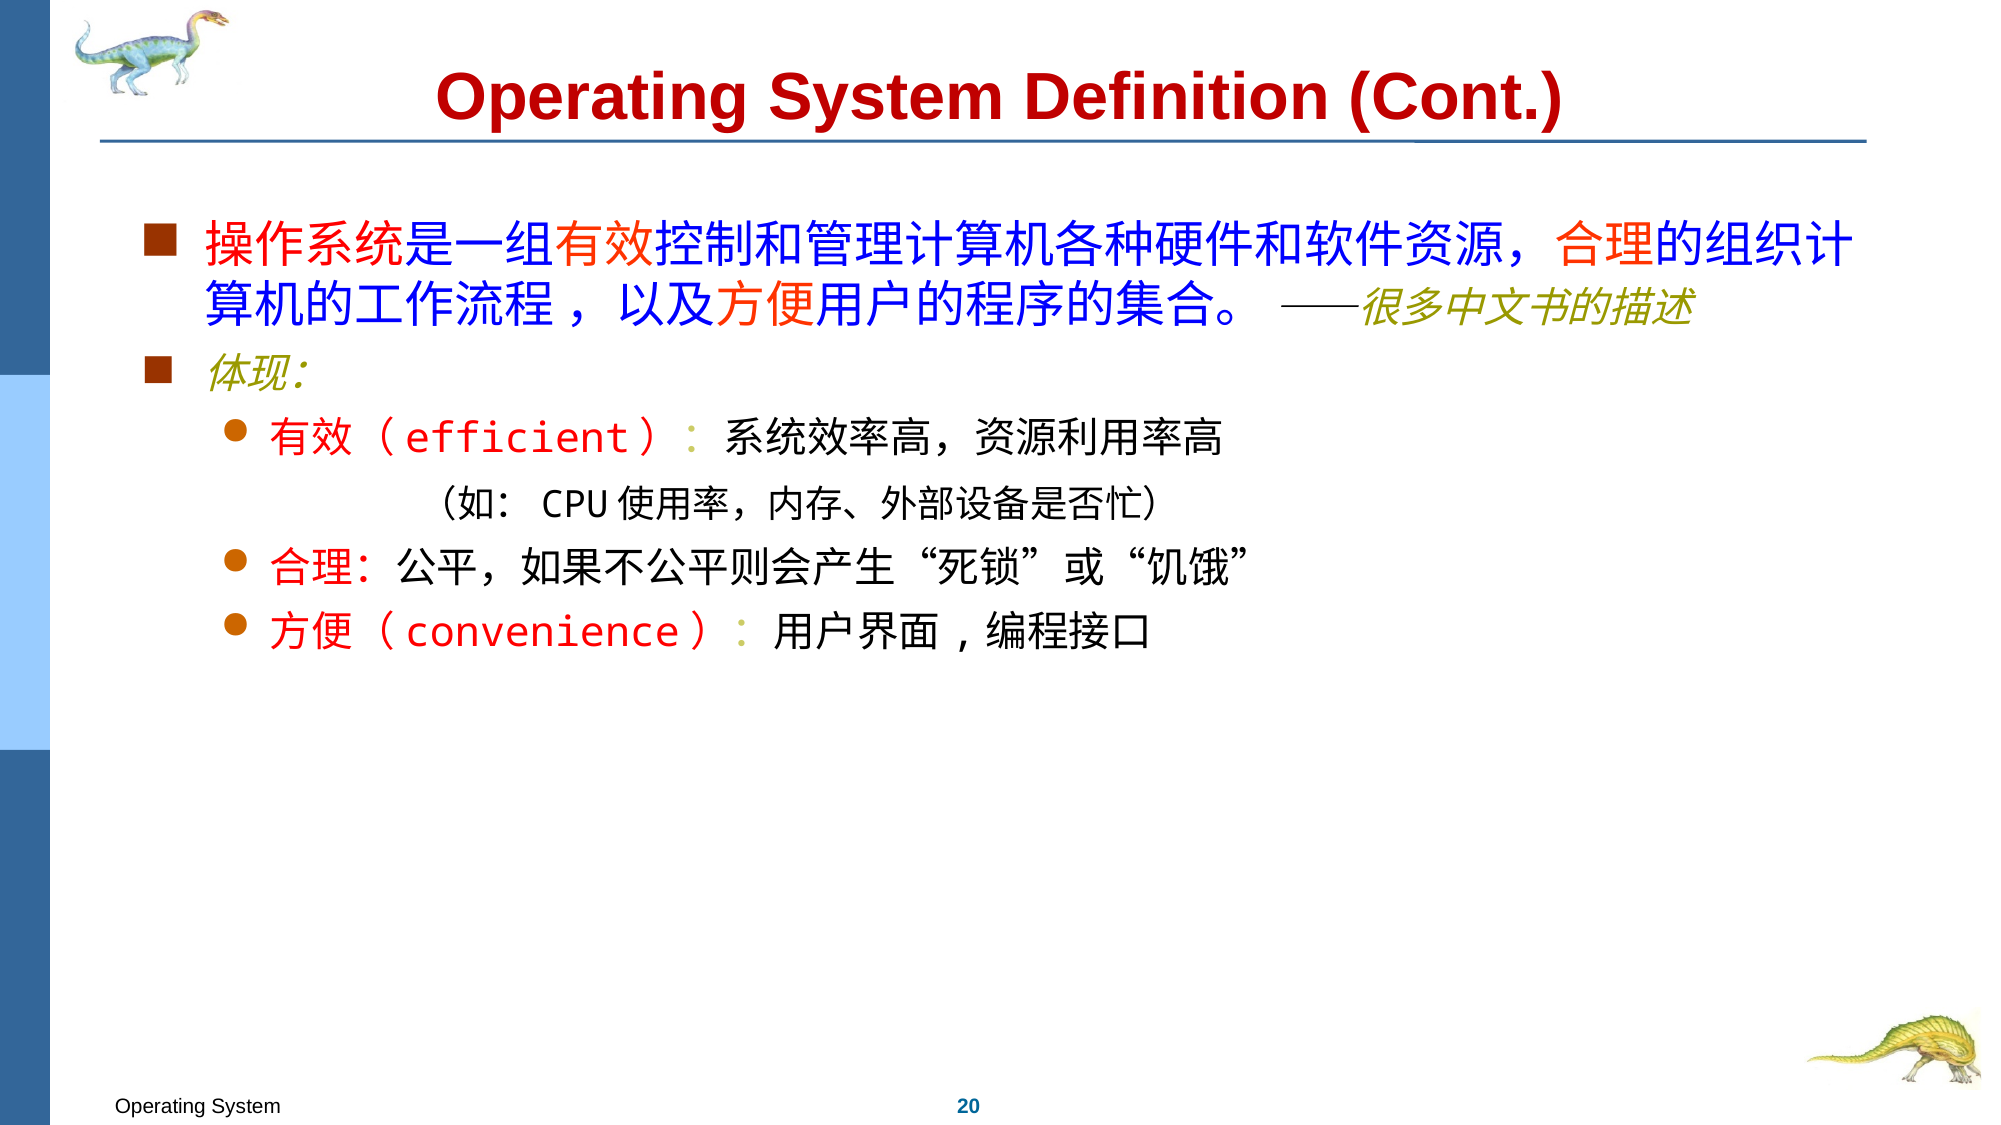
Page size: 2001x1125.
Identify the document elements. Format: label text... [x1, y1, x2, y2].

title Operating System Definition (Cont.) [99, 45, 1900, 141]
picture [62, 0, 246, 105]
list 操作系统是一组有效控制和管理计算机各种硬件和软件资源，合理的组织计算机的工作流程 ，以及方便用户的程序的集合。 ——很多中文书的描述 体现： 有效（efficient）：系统效率高，资源利用率高 （如：CPU使用率，内存、外部设备是否忙） 合理：公平，如果不公平则会产生“死锁”或“饥饿” 方便（convenience）：用户界面,编程接口 [132, 204, 1900, 948]
picture [1804, 1007, 1982, 1090]
